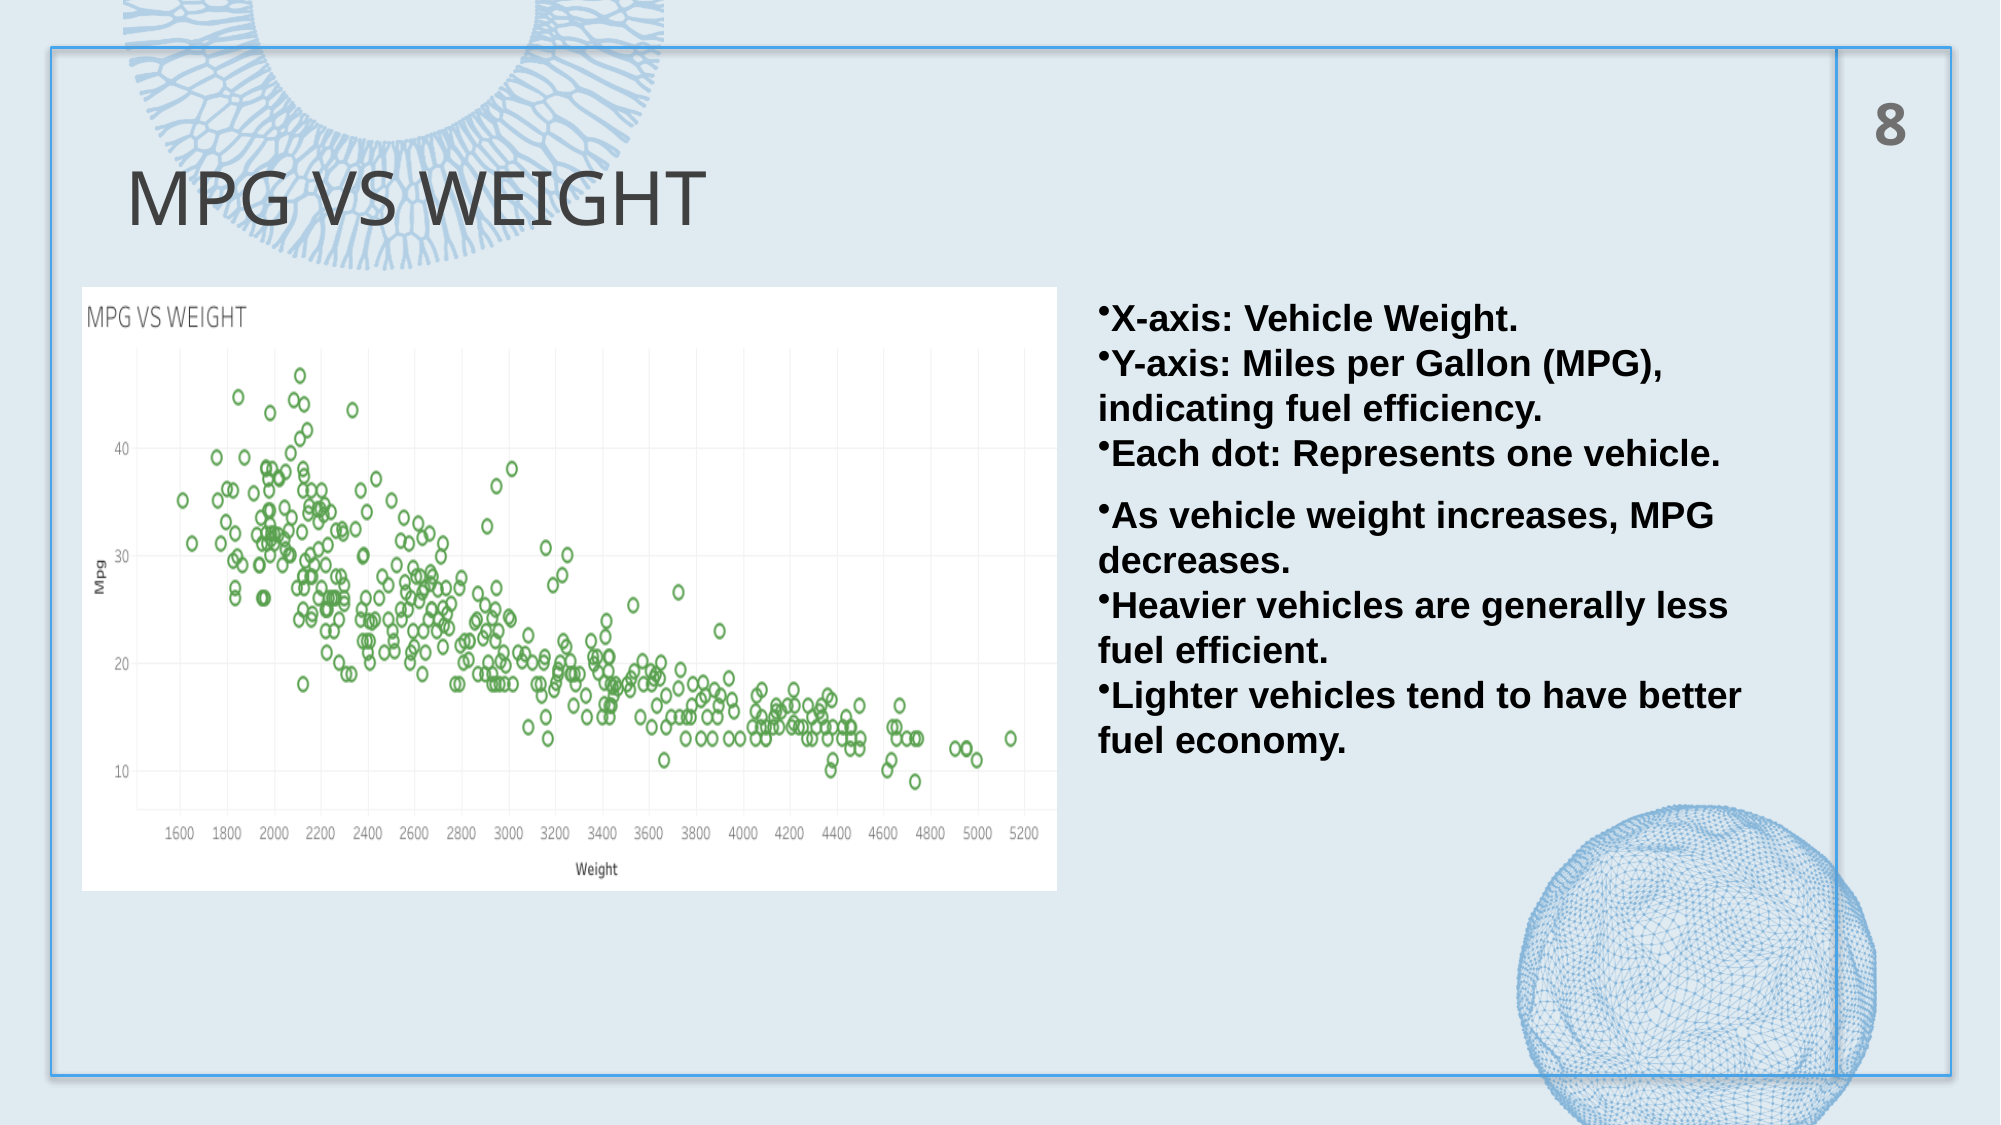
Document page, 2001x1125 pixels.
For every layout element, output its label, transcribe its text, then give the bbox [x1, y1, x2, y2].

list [81, 287, 1058, 892]
slide_number 8 [1822, 48, 1961, 175]
text_box As vehicle weight increases, MPG decreases. Heavier vehicles are generally less fuel efficient. Lighter vehicles tend to have better fuel economy. [1082, 483, 1790, 769]
title Mpg vs weight [110, 140, 1638, 249]
picture [123, 0, 1877, 1125]
text_box X-axis: Vehicle Weight. Y-axis: Miles per Gallon (MPG), indicating fuel efficiency. Each dot: Represents one vehicle. [1082, 286, 1790, 482]
